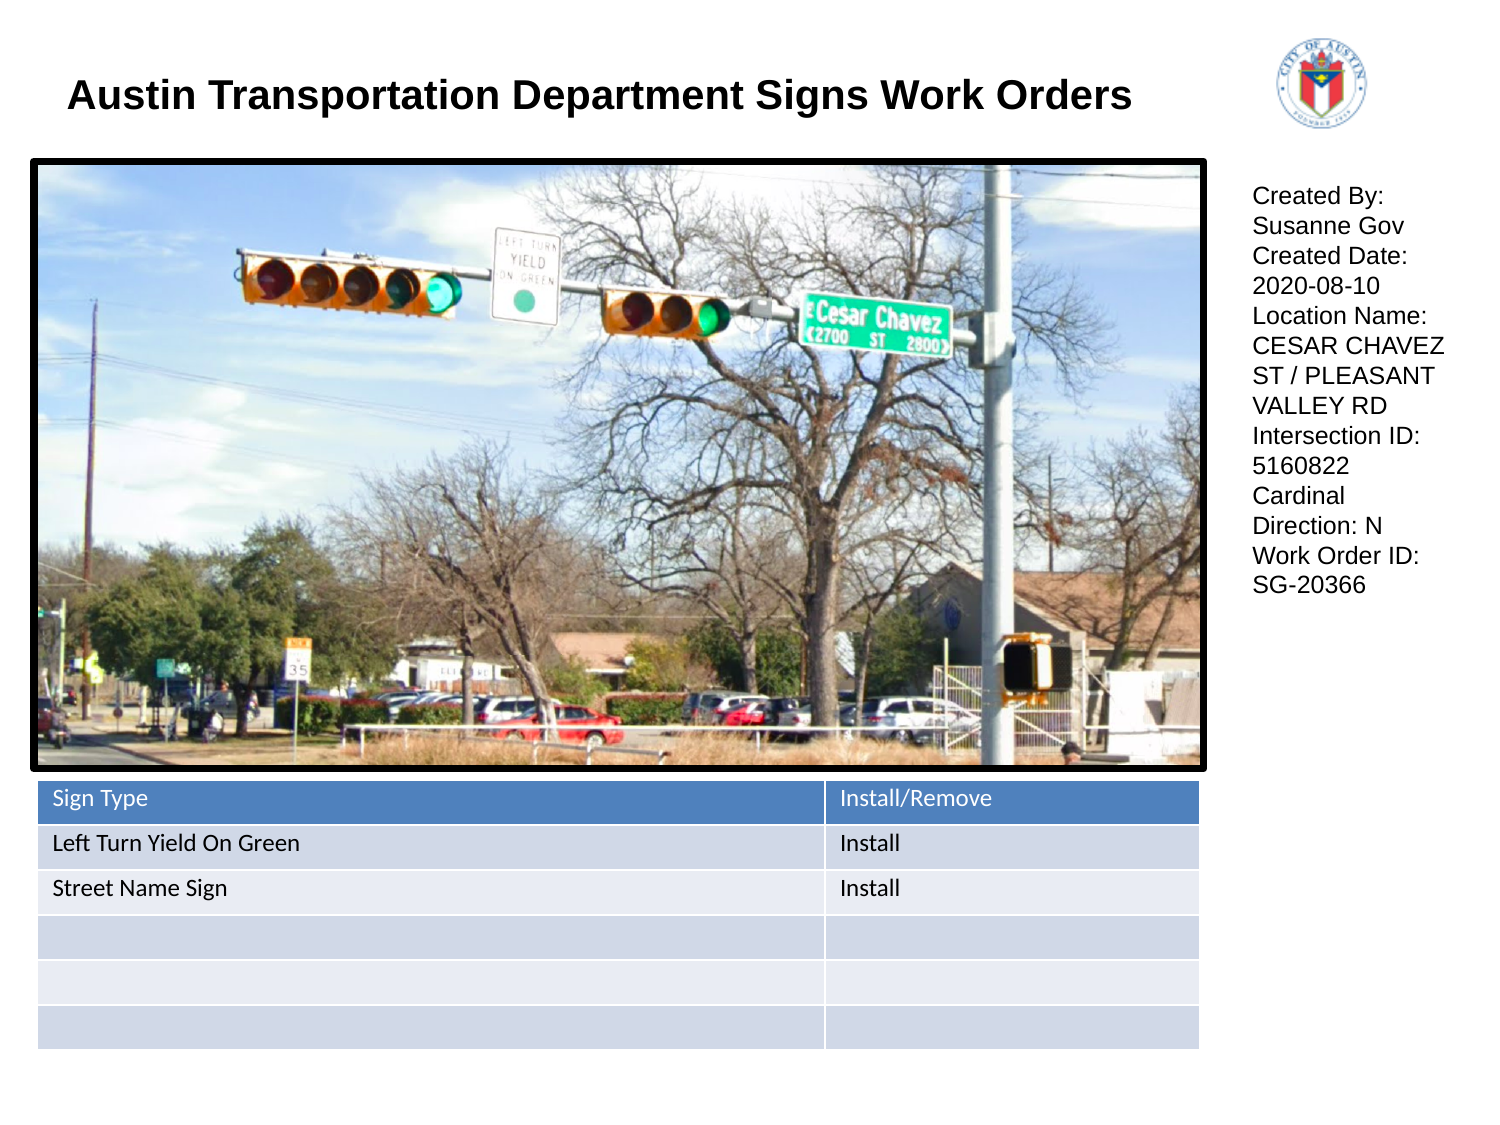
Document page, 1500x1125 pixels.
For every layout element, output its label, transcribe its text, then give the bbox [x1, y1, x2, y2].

table_cell [826, 1006, 1199, 1049]
picture [1274, 37, 1369, 132]
table_cell Install [826, 826, 1199, 869]
table_cell [38, 916, 824, 959]
text_box Created By: Susanne Gov Created Date: 2020-08-10 Location Name: CESAR CHAVEZ ST / PLEASANT VALLEY RD Intersection ID: 5160822 Cardinal Direction: N Work Order ID: SG-20366 [1237, 172, 1463, 607]
table_cell Street Name Sign [38, 871, 824, 914]
table_cell [38, 1006, 824, 1049]
table_header Sign Type [38, 781, 824, 824]
table_cell Install [826, 871, 1199, 914]
table_header Install/Remove [826, 781, 1199, 824]
text_box Austin Transportation Department Signs Work Orders [51, 60, 1149, 125]
picture [37, 164, 1201, 766]
table_cell [826, 961, 1199, 1004]
table_cell [38, 961, 824, 1004]
table_cell Left Turn Yield On Green [38, 826, 824, 869]
table_cell [826, 916, 1199, 959]
